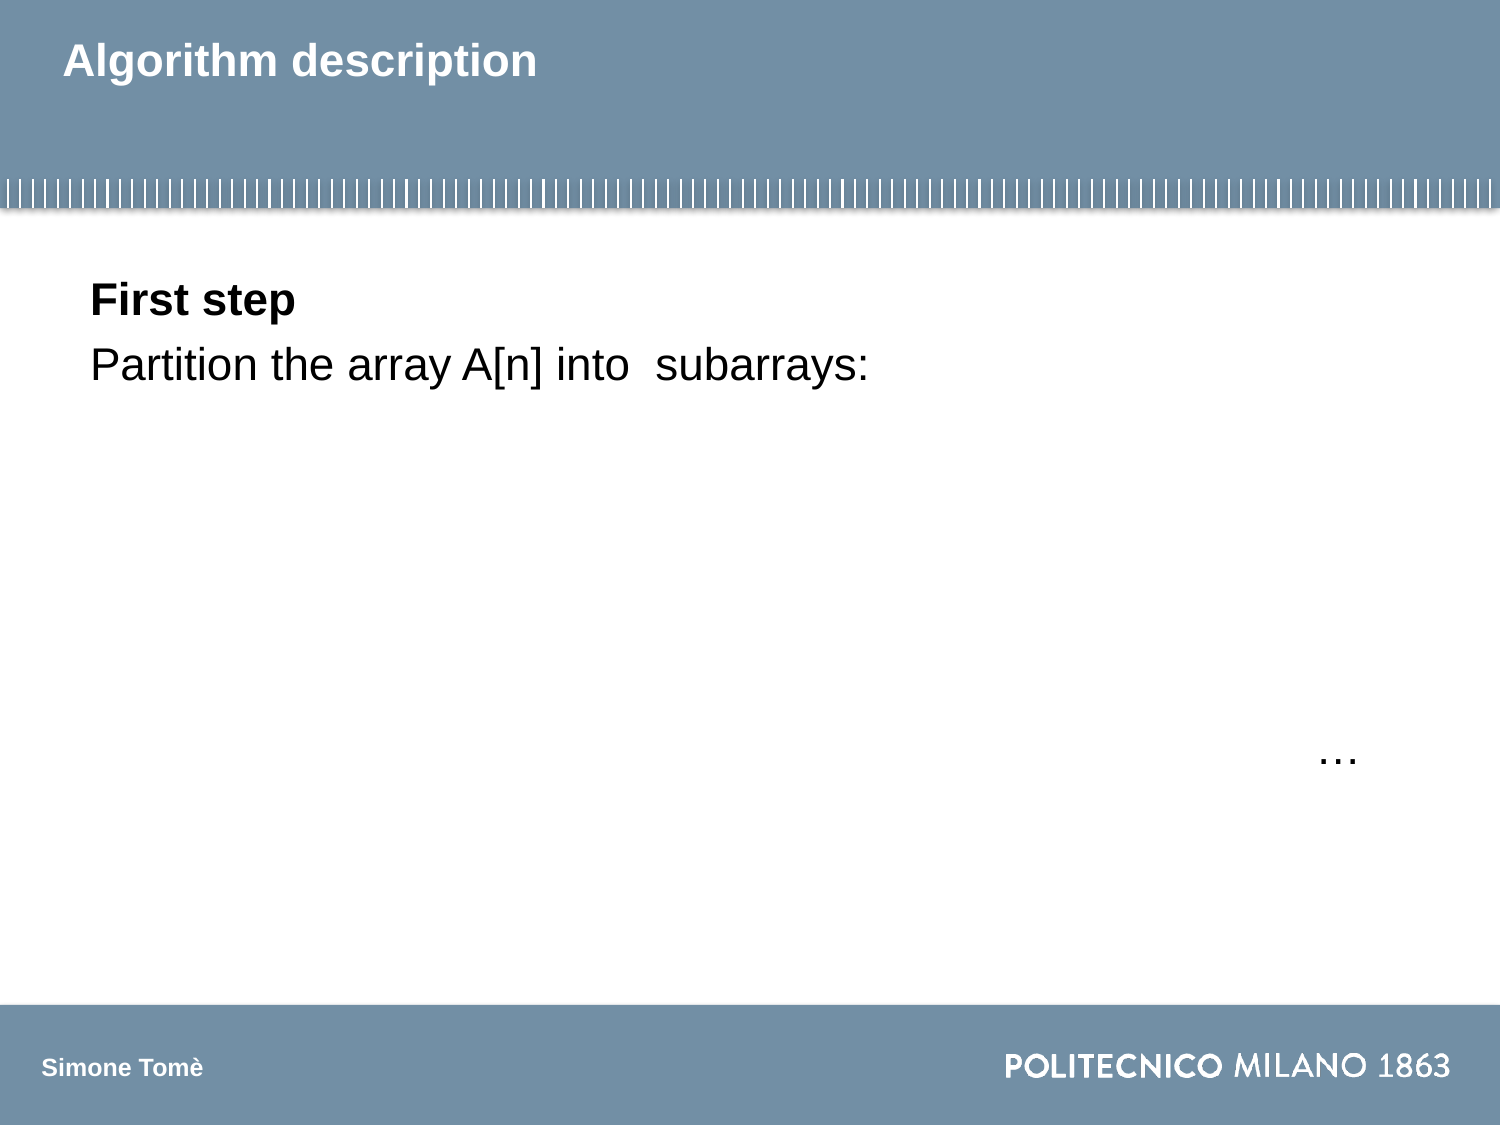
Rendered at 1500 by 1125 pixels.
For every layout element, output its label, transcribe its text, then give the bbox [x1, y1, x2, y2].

picture [999, 1041, 1456, 1089]
title Algorithm description [47, 22, 1455, 161]
